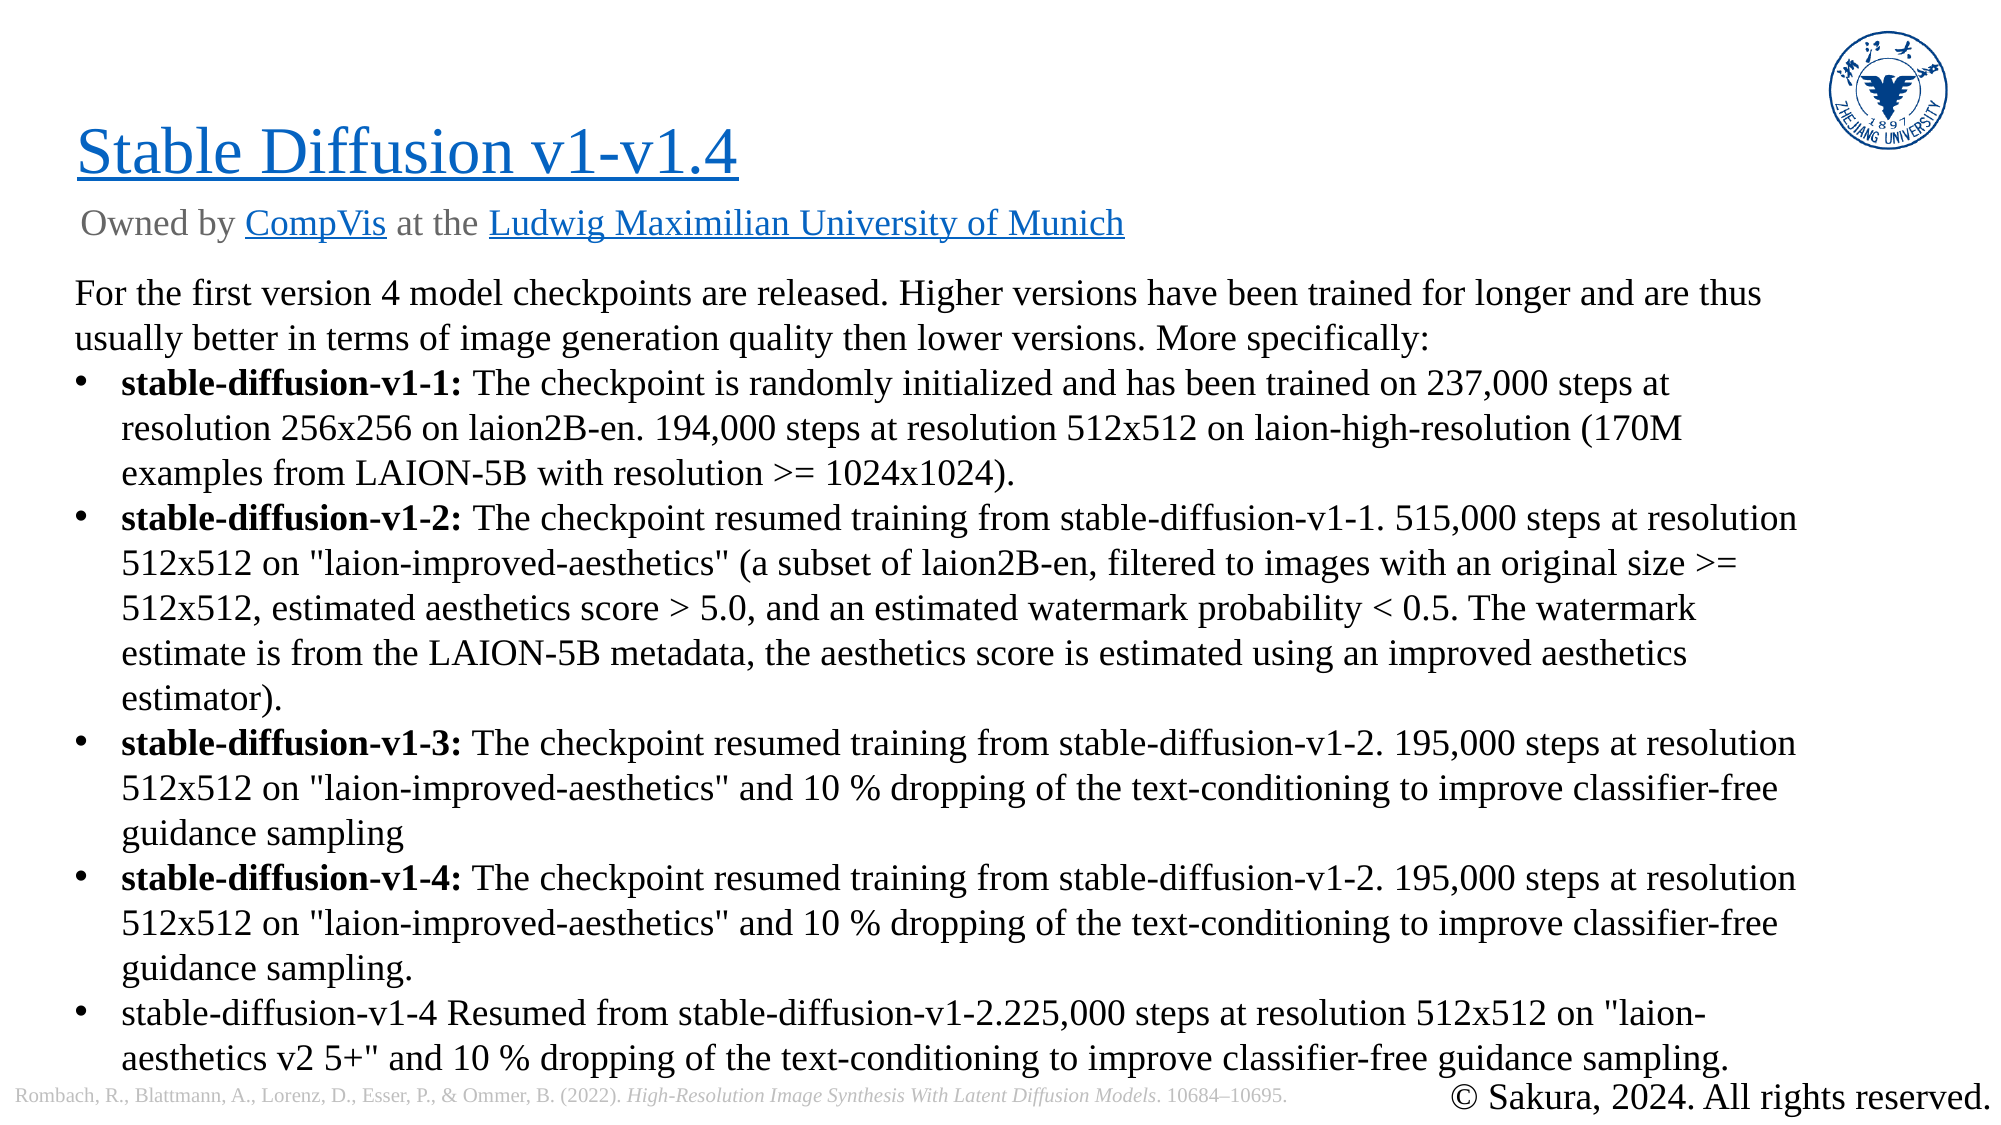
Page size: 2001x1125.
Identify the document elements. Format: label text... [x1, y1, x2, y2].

text_box Stable Diffusion v1-v1.4 [62, 99, 754, 195]
text_box Rombach, R., Blattmann, A., Lorenz, D., Esser, P., & Ommer, B. (2022). High-Resolution Image Synthesis With Latent Diffusion Models. 10684–10695. [0, 1073, 1386, 1114]
text_box For the first version 4 model checkpoints are released. Higher versions have been trained for longer and are thus usually better in terms of image generation quality then lower versions. More specifically: stable-diffusion-v1-1: The checkpoint is randomly initialized and has been trained on 237,000 steps at resolution 256x256 on laion2B-en. 194,000 steps at resolution 512x512 on laion-high-resolution (170M examples from LAION-5B with resolution >= 1024x1024). stable-diffusion-v1-2: The checkpoint resumed training from stable-diffusion-v1-1. 515,000 steps at resolution 512x512 on "laion-improved-aesthetics" (a subset of laion2B-en, filtered to images with an original size >= 512x512, estimated aesthetics score > 5.0, and an estimated watermark probability < 0.5. The watermark estimate is from the LAION-5B metadata, the aesthetics score is estimated using an improved aesthetics estimator). stable-diffusion-v1-3: The checkpoint resumed training from stable-diffusion-v1-2. 195,000 steps at resolution 512x512 on "laion-improved-aesthetics" and 10 % dropping of the text-conditioning to improve classifier-free guidance sampling stable-diffusion-v1-4: The checkpoint resumed training from stable-diffusion-v1-2. 195,000 steps at resolution 512x512 on "laion-improved-aesthetics" and 10 % dropping of the text-conditioning to improve classifier-free guidance sampling. stable-diffusion-v1-4 Resumed from stable-diffusion-v1-2.225,000 steps at resolution 512x512 on "laion-aesthetics v2 5+" and 10 % dropping of the text-conditioning to improve classifier-free guidance sampling. [59, 260, 1433, 1086]
text_box Owned by CompVis at the Ludwig Maximilian University of Munich [65, 190, 1386, 250]
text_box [1433, 22, 2000, 1125]
